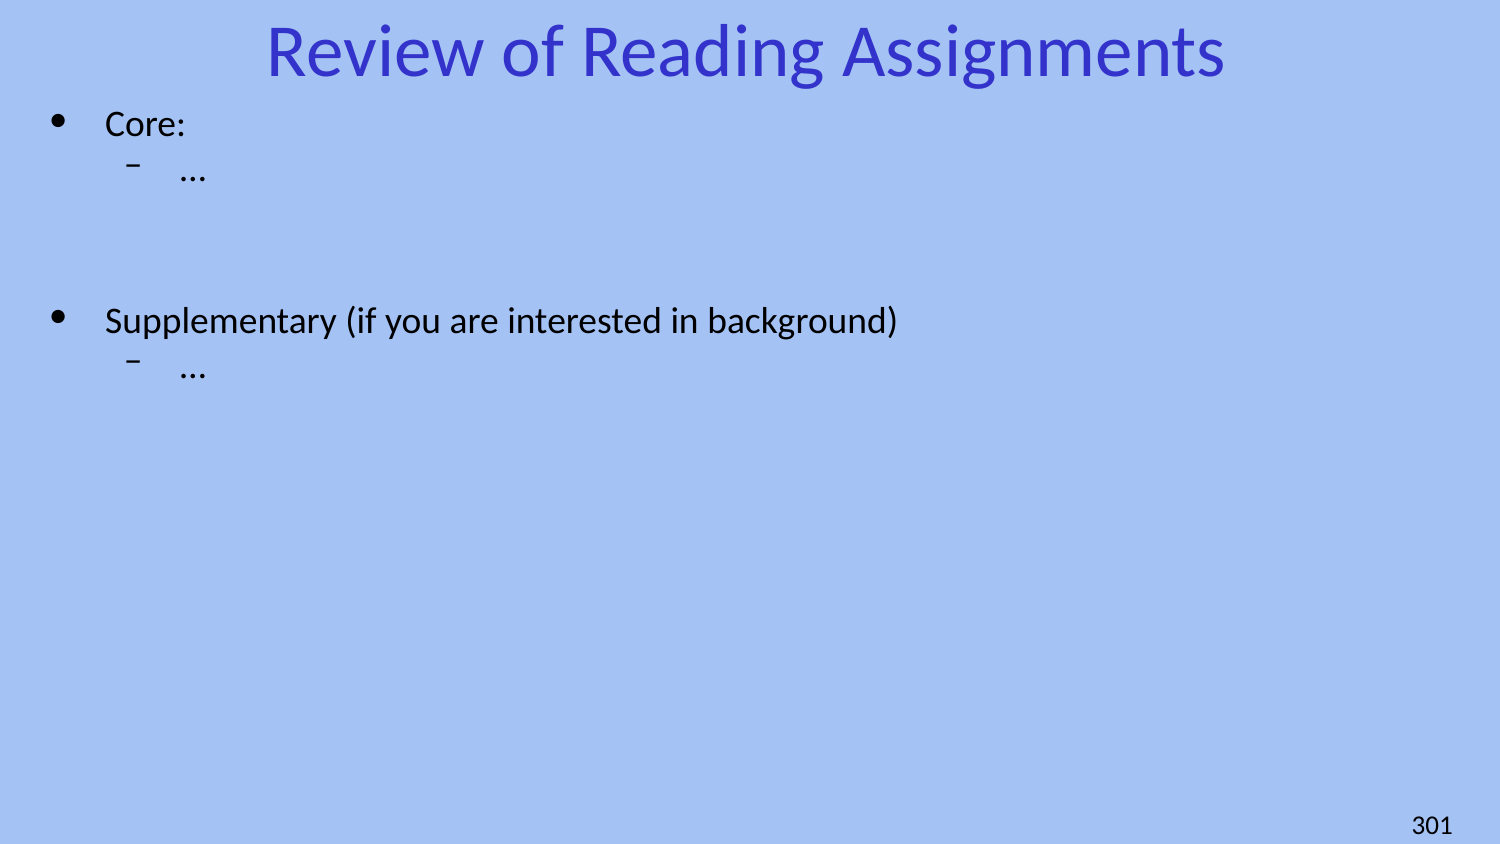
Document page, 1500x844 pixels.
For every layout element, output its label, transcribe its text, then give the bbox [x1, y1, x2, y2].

title Review of Reading Assignments [112, 0, 1388, 93]
slide_number ‹#› [1372, 802, 1492, 827]
list Core: … Supplementary (if you are interested in background) … [24, 93, 1449, 750]
